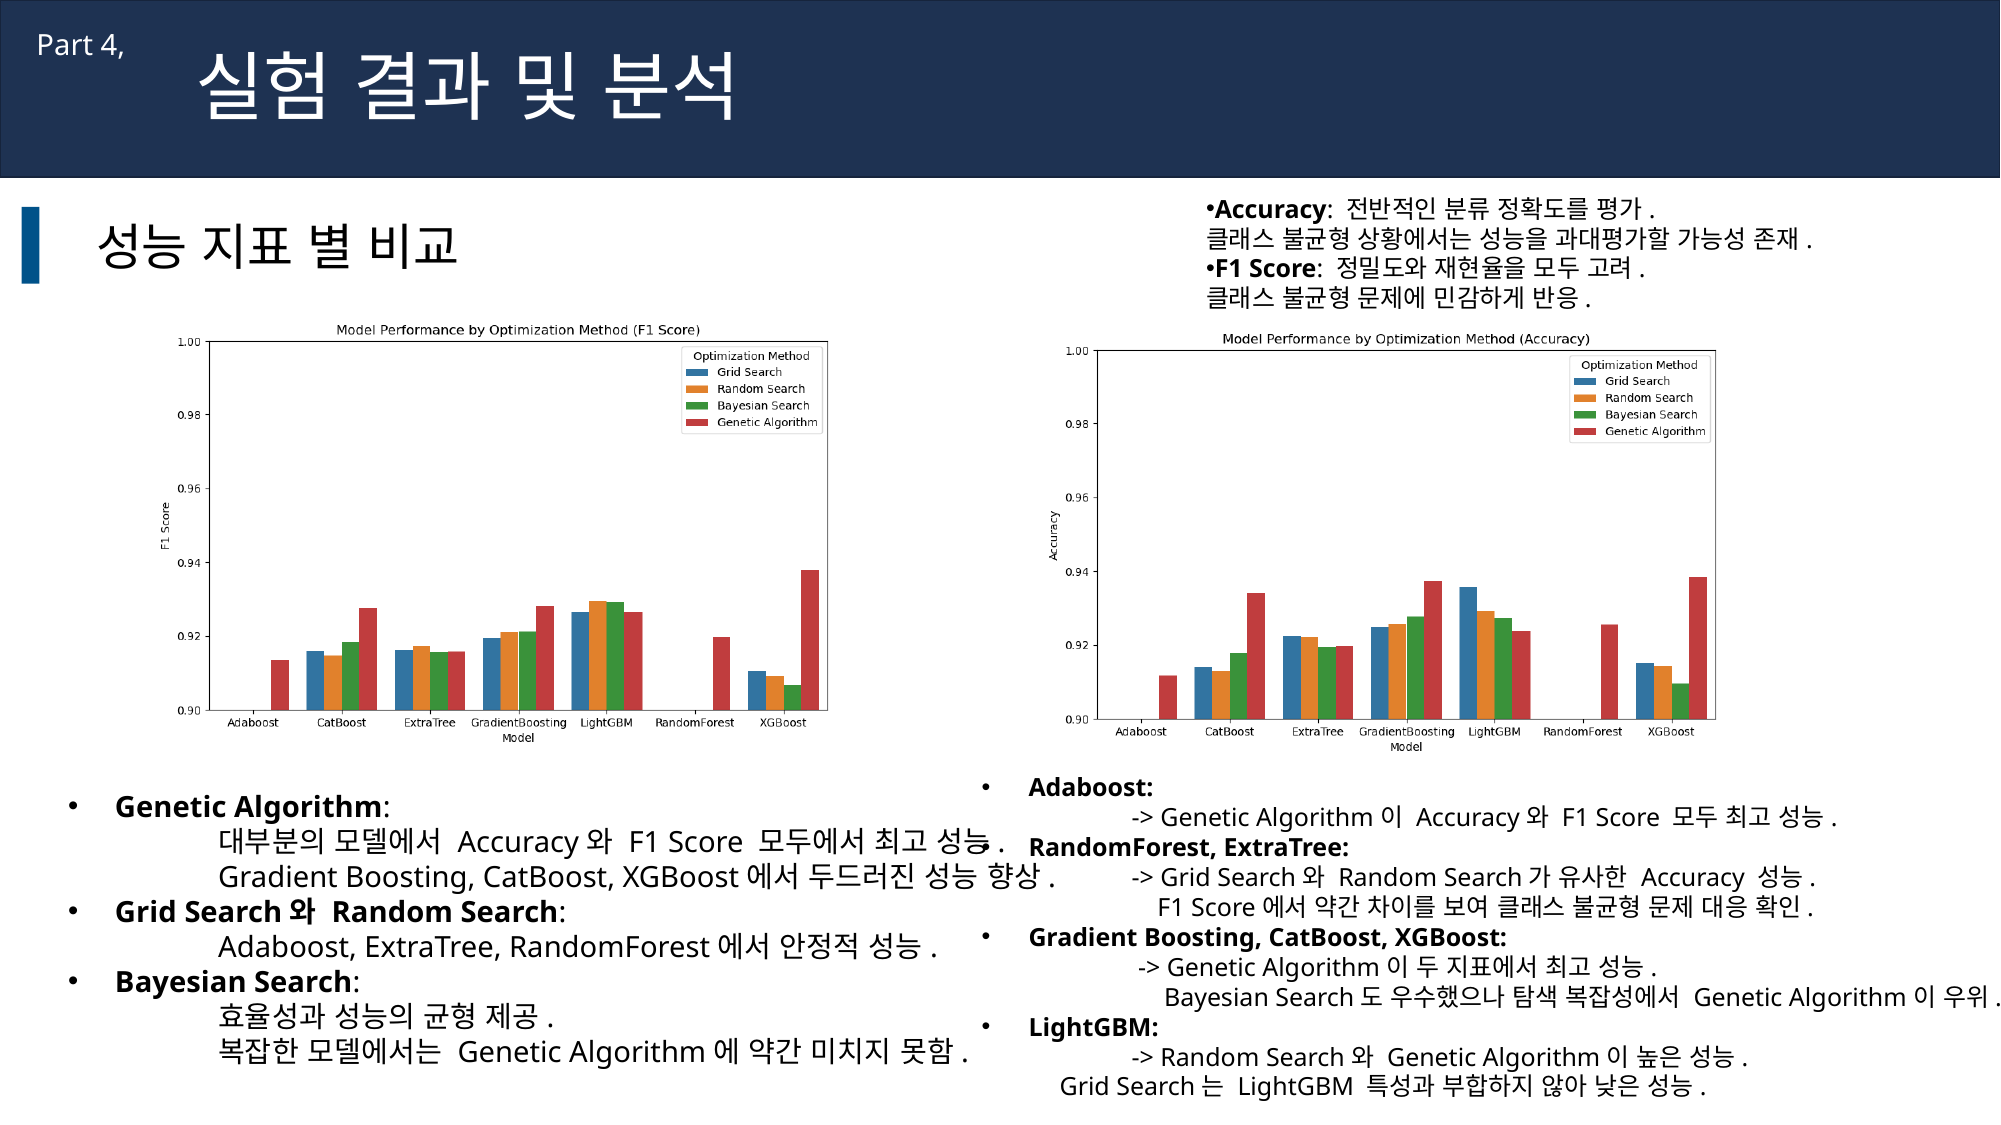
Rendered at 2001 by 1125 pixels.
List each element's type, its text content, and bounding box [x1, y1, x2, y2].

text_box Genetic Algorithm: 대부분의 모델에서 Accuracy와 F1 Score 모두에서 최고 성능. Gradient Boosting, CatBoost, XGBoost에서 두드러진 성능 향상. Grid Search와 Random Search: Adaboost, ExtraTree, RandomForest에서 안정적 성능. Bayesian Search: 효율성과 성능의 균형 제공. 복잡한 모델에서는 Genetic Algorithm에 약간 미치지 못함. [0, 780, 891, 1111]
text_box [0, 0, 2000, 178]
text_box [21, 206, 40, 285]
picture [109, 283, 907, 762]
text_box Part 4, [21, 19, 148, 69]
text_box 성능 지표 별 비교 [81, 207, 475, 283]
text_box Accuracy: 전반적인 분류 정확도를 평가. 클래스 불균형 상황에서는 성능을 과대평가할 가능성 존재. F1 Score: 정밀도와 재현율을 모두 고려. 클래스 불균형 문제에 민감하게 반응. [1191, 185, 2000, 351]
text_box 실험 결과 및 분석 [180, 31, 756, 137]
picture [997, 292, 1795, 771]
text_box Adaboost: -> Genetic Algorithm이 Accuracy와 F1 Score 모두 최고 성능. RandomForest, ExtraTree: -> Grid Search와 Random Search가 유사한 Accuracy 성능. F1 Score에서 약간 차이를 보여 클래스 불균형 문제 대응 확인. Gradient Boosting, CatBoost, XGBoost: -> Genetic Algorithm이 두 지표에서 최고 성능. Bayesian Search도 우수했으나 탐색 복잡성에서 Genetic Algorithm이 우위. LightGBM: -> Random Search와 Genetic Algorithm이 높은 성능. Grid Search는 LightGBM 특성과 부합하지 않아 낮은 성능. [891, 763, 2000, 1125]
